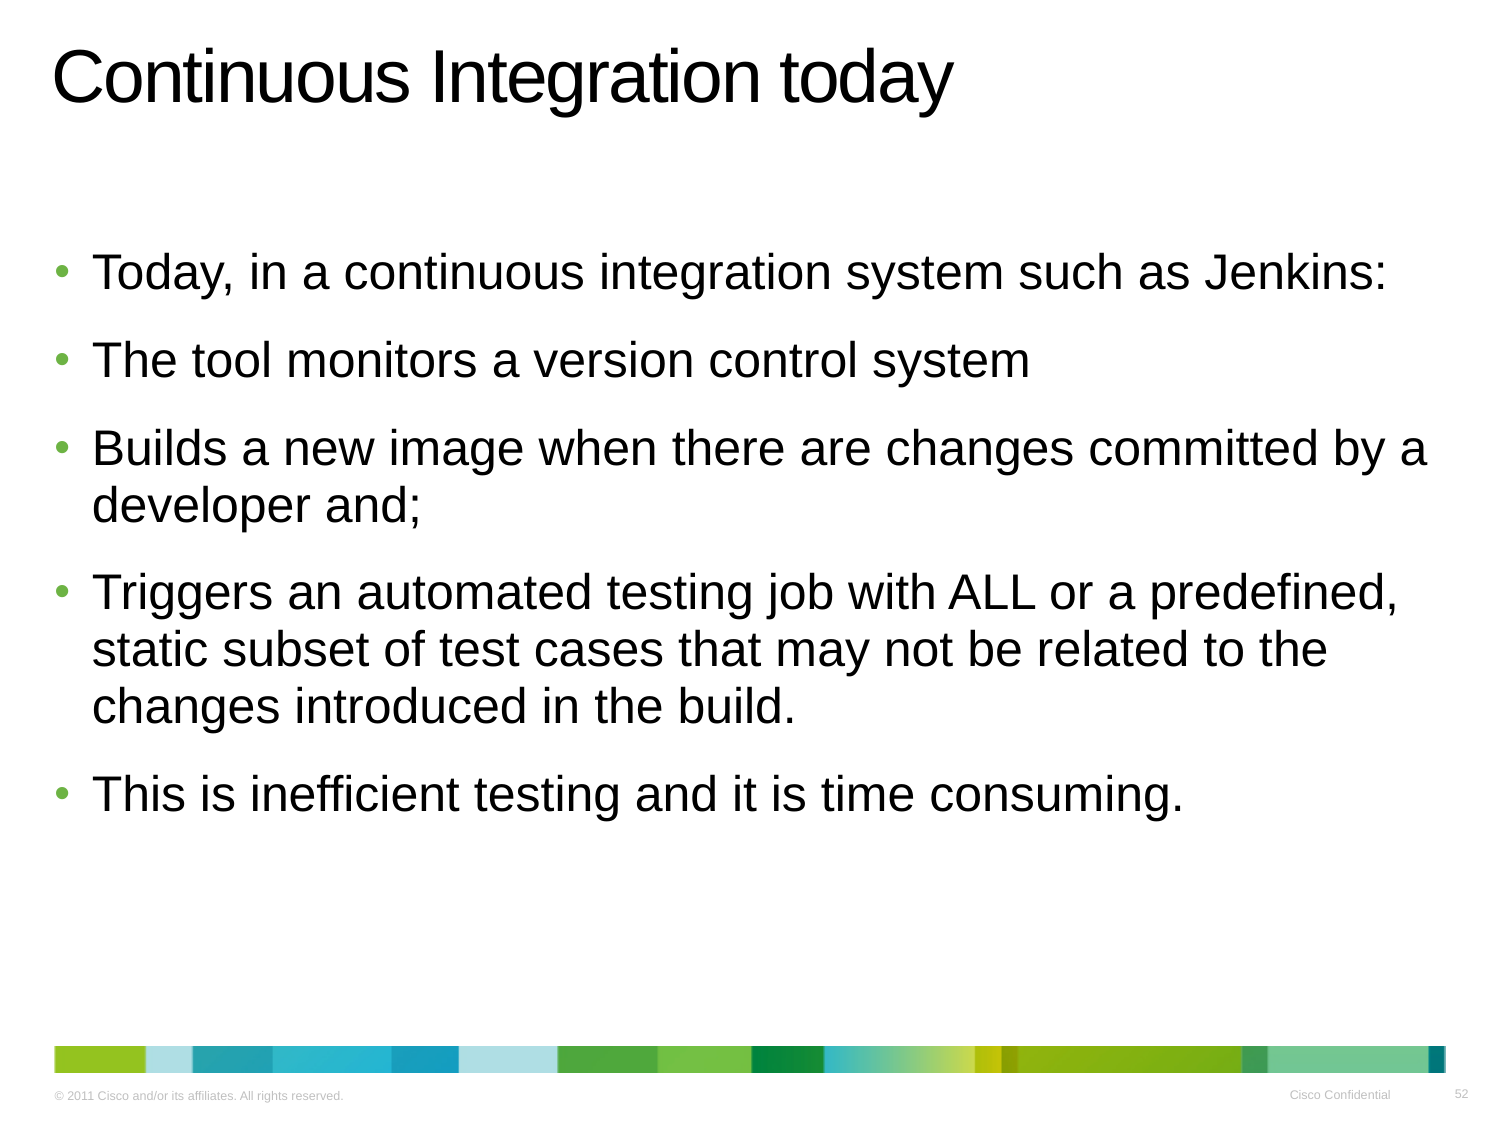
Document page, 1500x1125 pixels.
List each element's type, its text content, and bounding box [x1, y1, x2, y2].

list Today, in a continuous integration system such as Jenkins: The tool monitors a version control system Builds a new image when there are changes committed by a developer and; Triggers an automated testing job with ALL or a predefined, static subset of test cases that may not be related to the changes introduced in the build. This is inefficient testing and it is time consuming. [39, 236, 1447, 980]
picture [54, 1046, 1446, 1073]
title Continuous Integration today [37, 37, 1447, 175]
